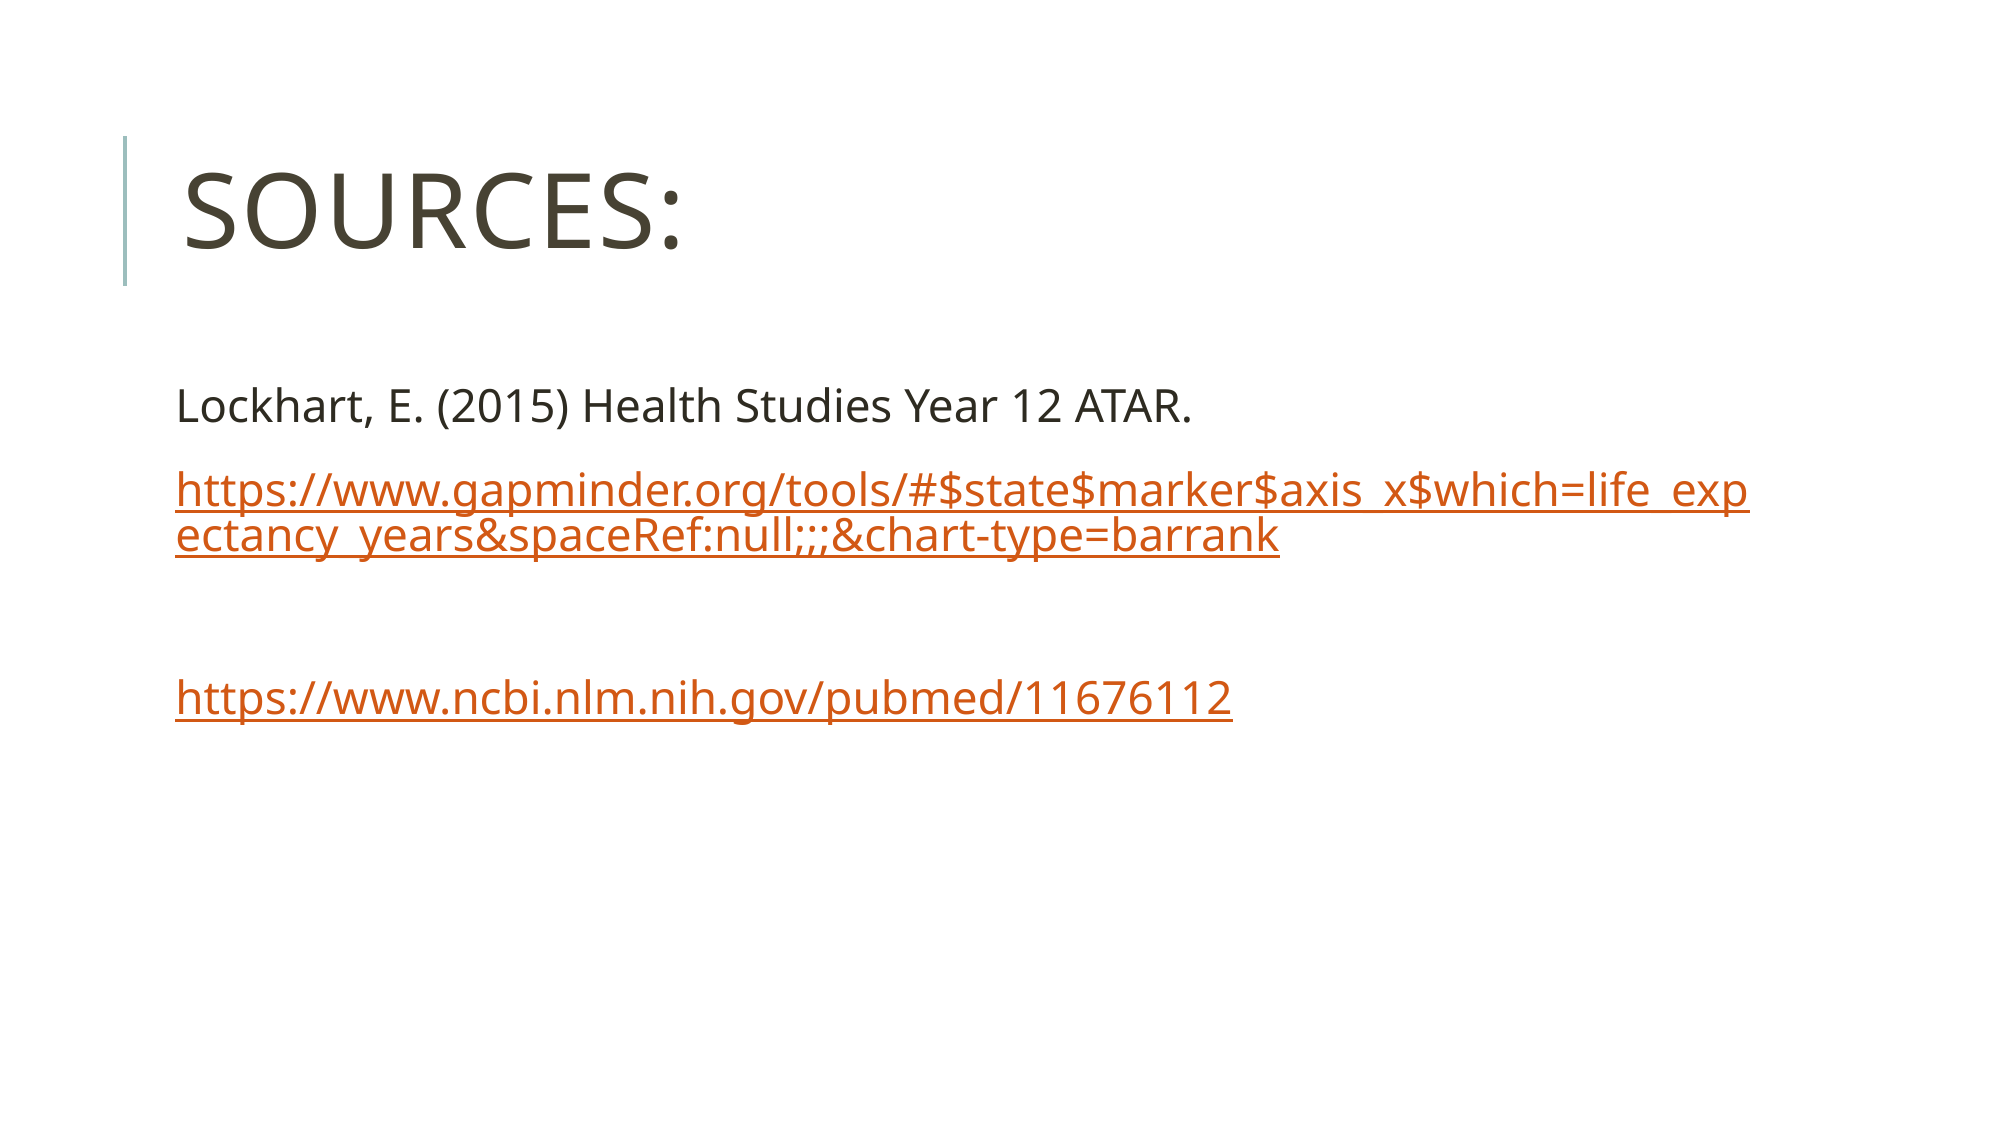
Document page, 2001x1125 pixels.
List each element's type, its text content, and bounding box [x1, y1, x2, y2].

list Lockhart, E. (2015) Health Studies Year 12 ATAR. https://www.gapminder.org/tools/#$state$marker$axis_x$which=life_expectancy_years&spaceRef:null;;;&chart-type=barrank https://www.ncbi.nlm.nih.gov/pubmed/11676112 [168, 375, 1763, 1035]
title Sources: [168, 96, 1763, 342]
